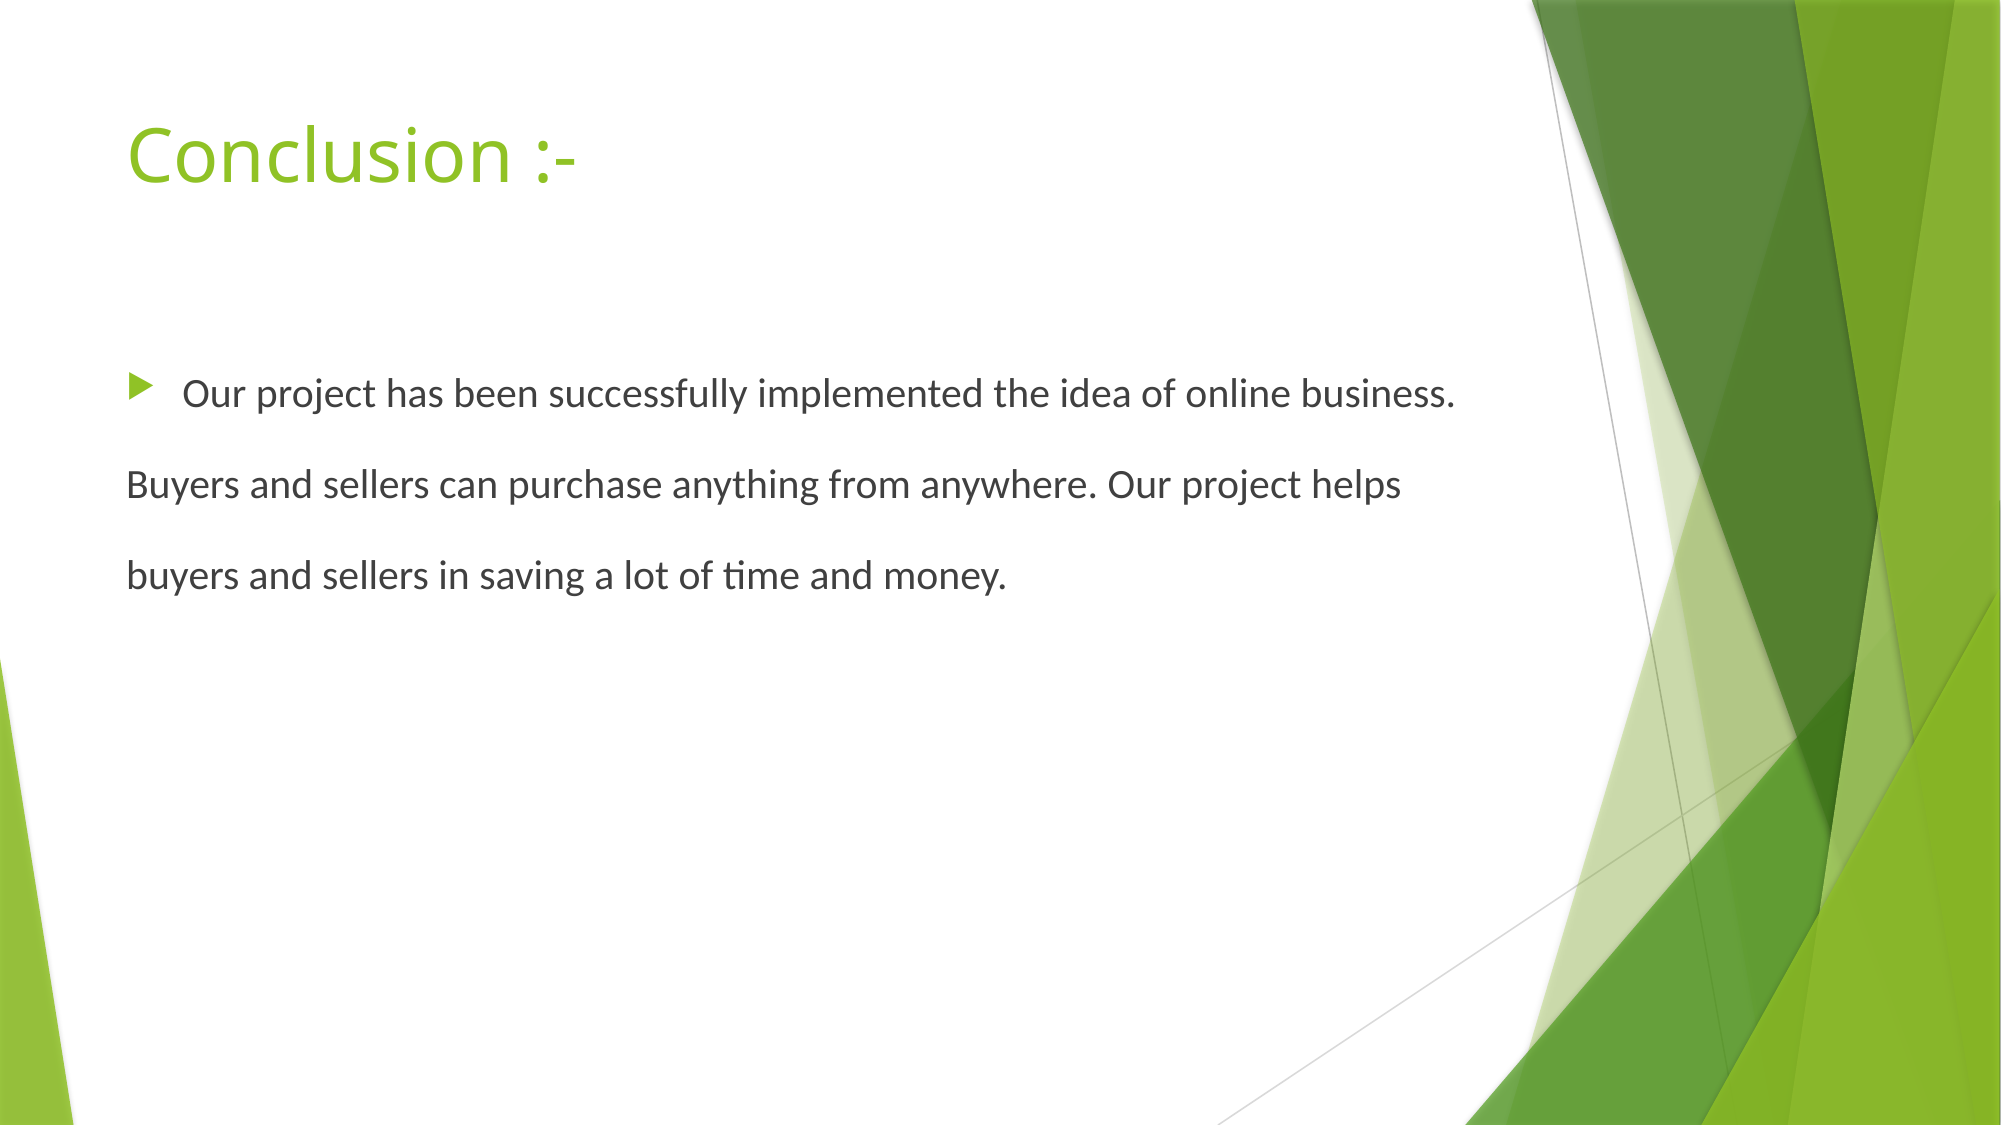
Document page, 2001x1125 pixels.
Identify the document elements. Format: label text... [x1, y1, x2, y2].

list Our project has been successfully implemented the idea of online business. Buyers and sellers can purchase anything from anywhere. Our project helps buyers and sellers in saving a lot of time and money. [111, 354, 1522, 992]
title Conclusion :- [111, 99, 1522, 317]
